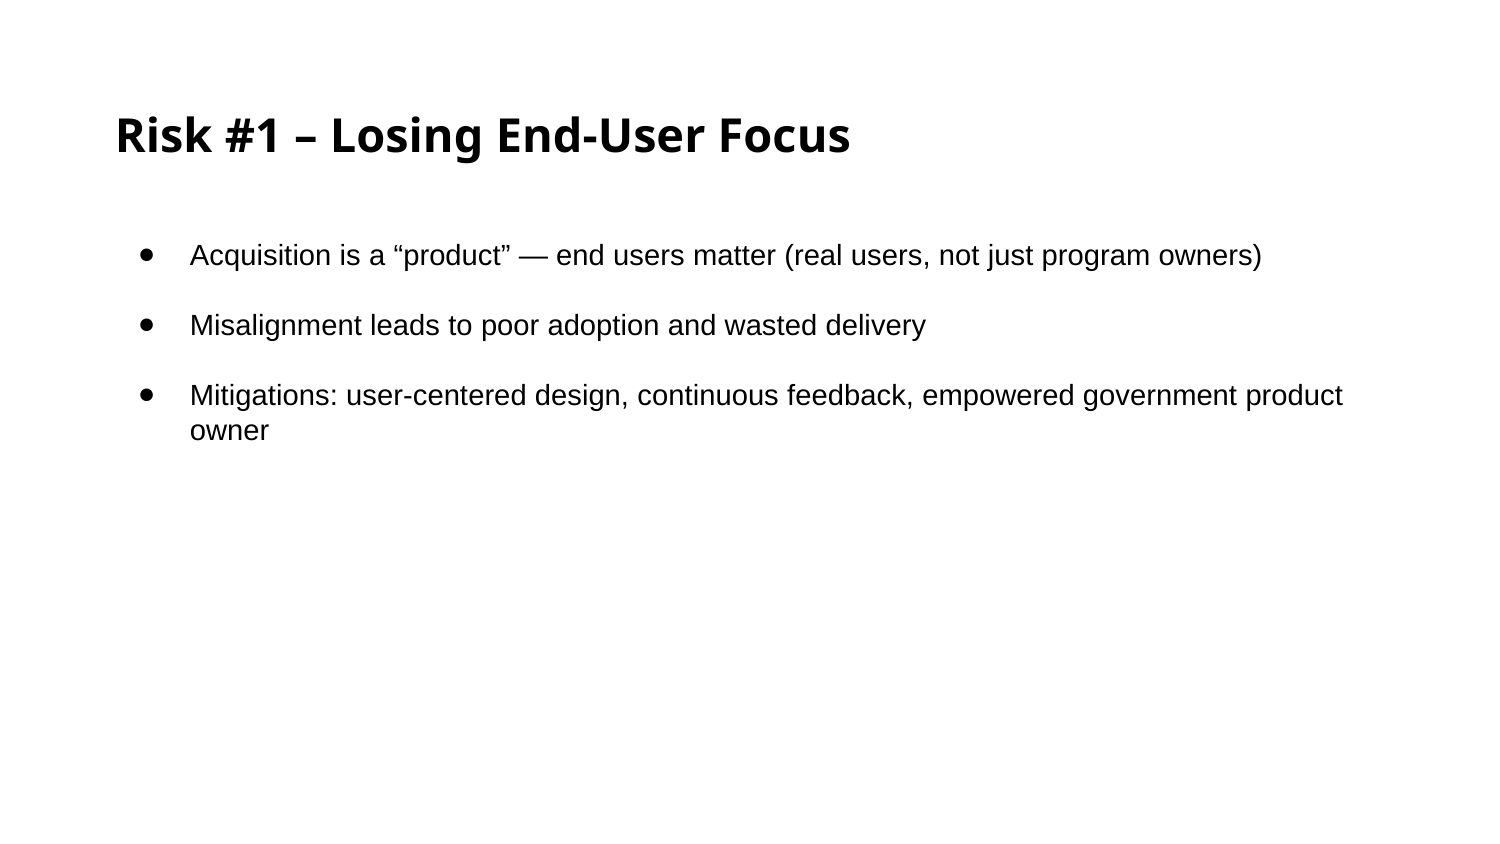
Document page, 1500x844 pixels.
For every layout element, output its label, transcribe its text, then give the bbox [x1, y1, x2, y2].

title Risk #1 – Losing End-User Focus [99, 99, 1049, 157]
text_box [99, 157, 655, 213]
text_box Acquisition is a “product” — end users matter (real users, not just program owners) Misalignment leads to poor adoption and wasted delivery Mitigations: user-centered design, continuous feedback, empowered government product owner [99, 220, 1422, 461]
